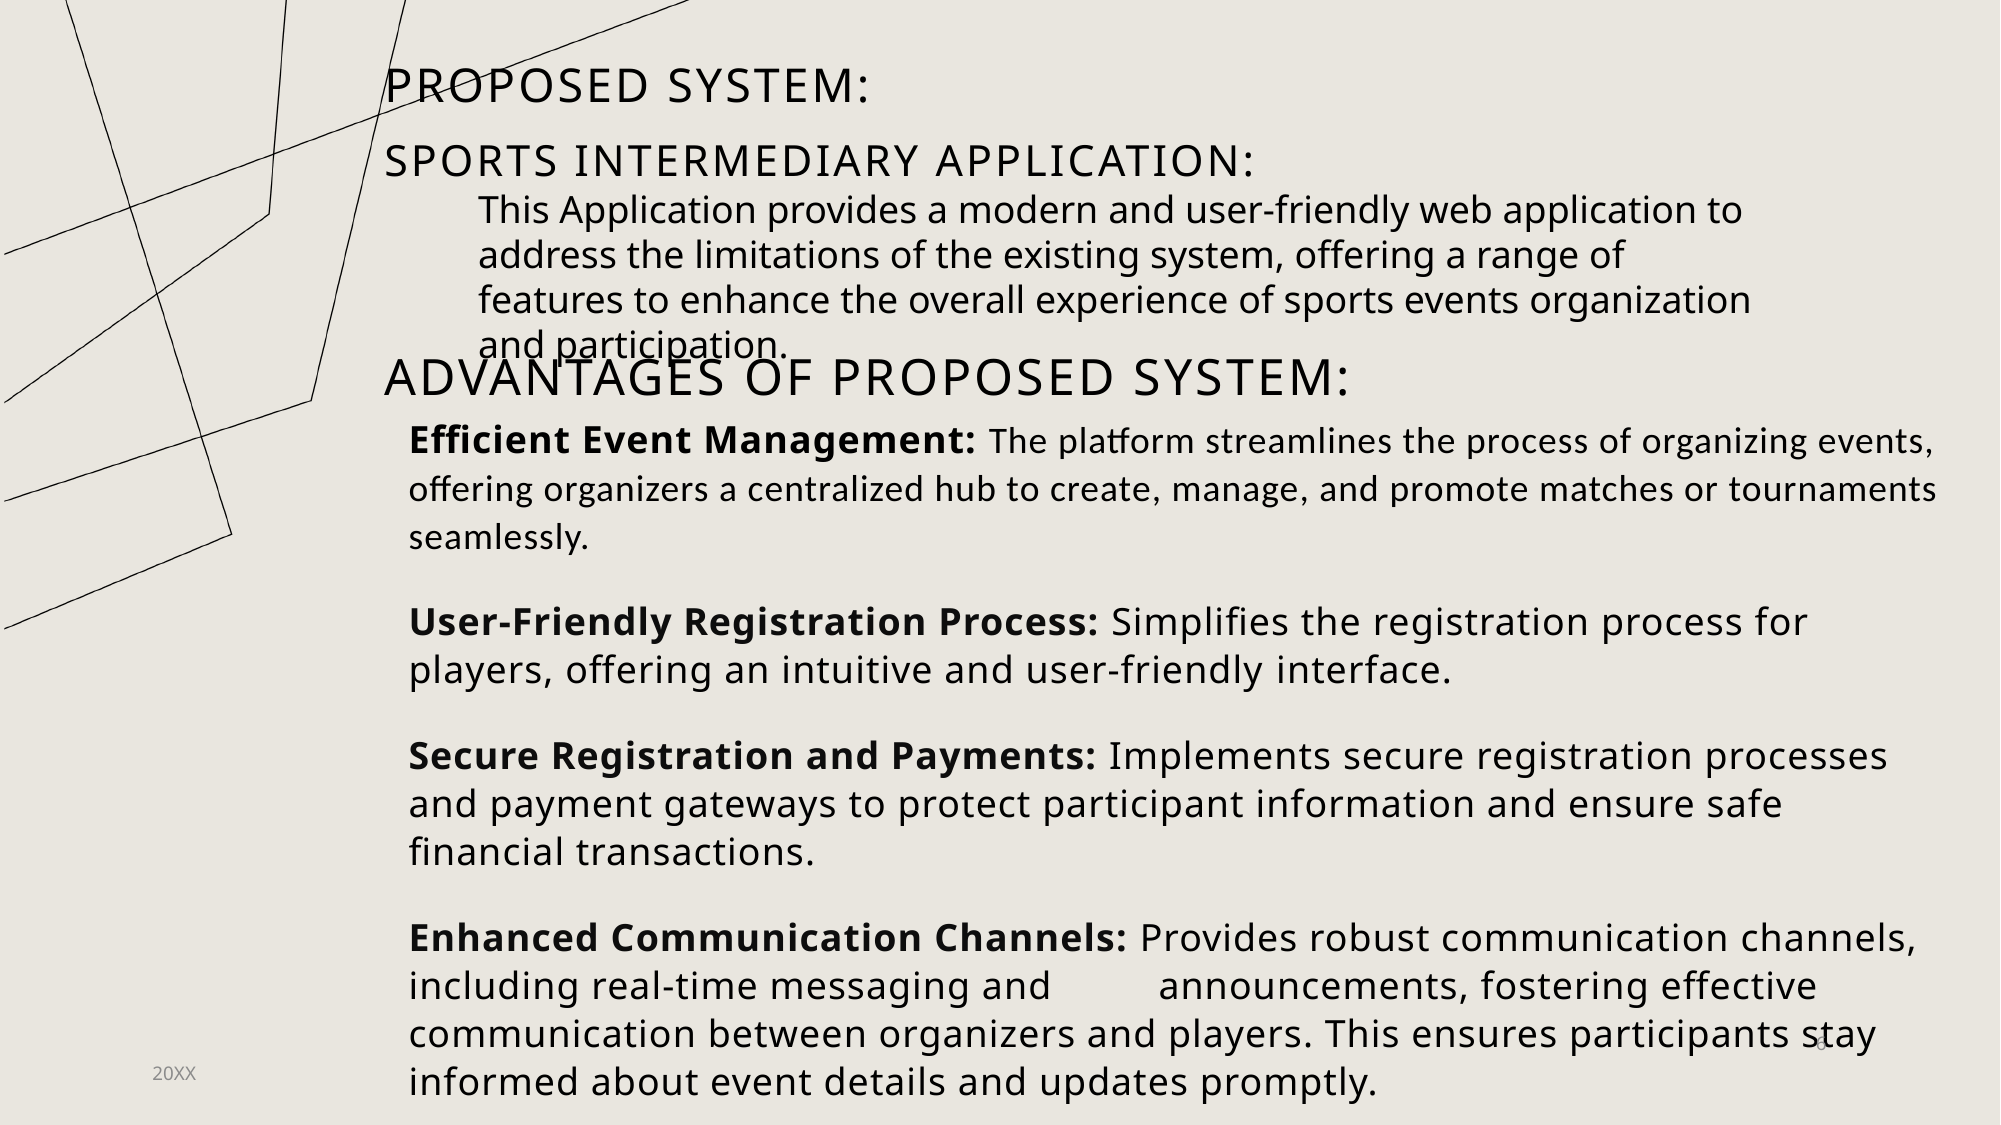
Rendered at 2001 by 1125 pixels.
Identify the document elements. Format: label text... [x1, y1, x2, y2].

slide_number 20XX [137, 1042, 588, 1103]
list Efficient Event Management: The platform streamlines the process of organizing events, offering organizers a centralized hub to create, manage, and promote matches or tournaments seamlessly. User-Friendly Registration Process: Simplifies the registration process for players, offering an intuitive and user-friendly interface. Secure Registration and Payments: Implements secure registration processes and payment gateways to protect participant information and ensure safe financial transactions. Enhanced Communication Channels: Provides robust communication channels, including real-time messaging and announcements, fostering effective communication between organizers and players. This ensures participants stay informed about event details and updates promptly. [393, 405, 1965, 1125]
text_box Sports Intermediary Application: [369, 114, 1365, 211]
title Proposed System: [369, 39, 978, 114]
text_box This Application provides a modern and user-friendly web application to address the limitations of the existing system, offering a range of features to enhance the overall experience of sports events organization and participation. [463, 178, 1778, 374]
slide_number 6 [1391, 1014, 1842, 1075]
picture [4, 0, 721, 642]
text_box advantages of Proposed system: [369, 331, 1525, 428]
